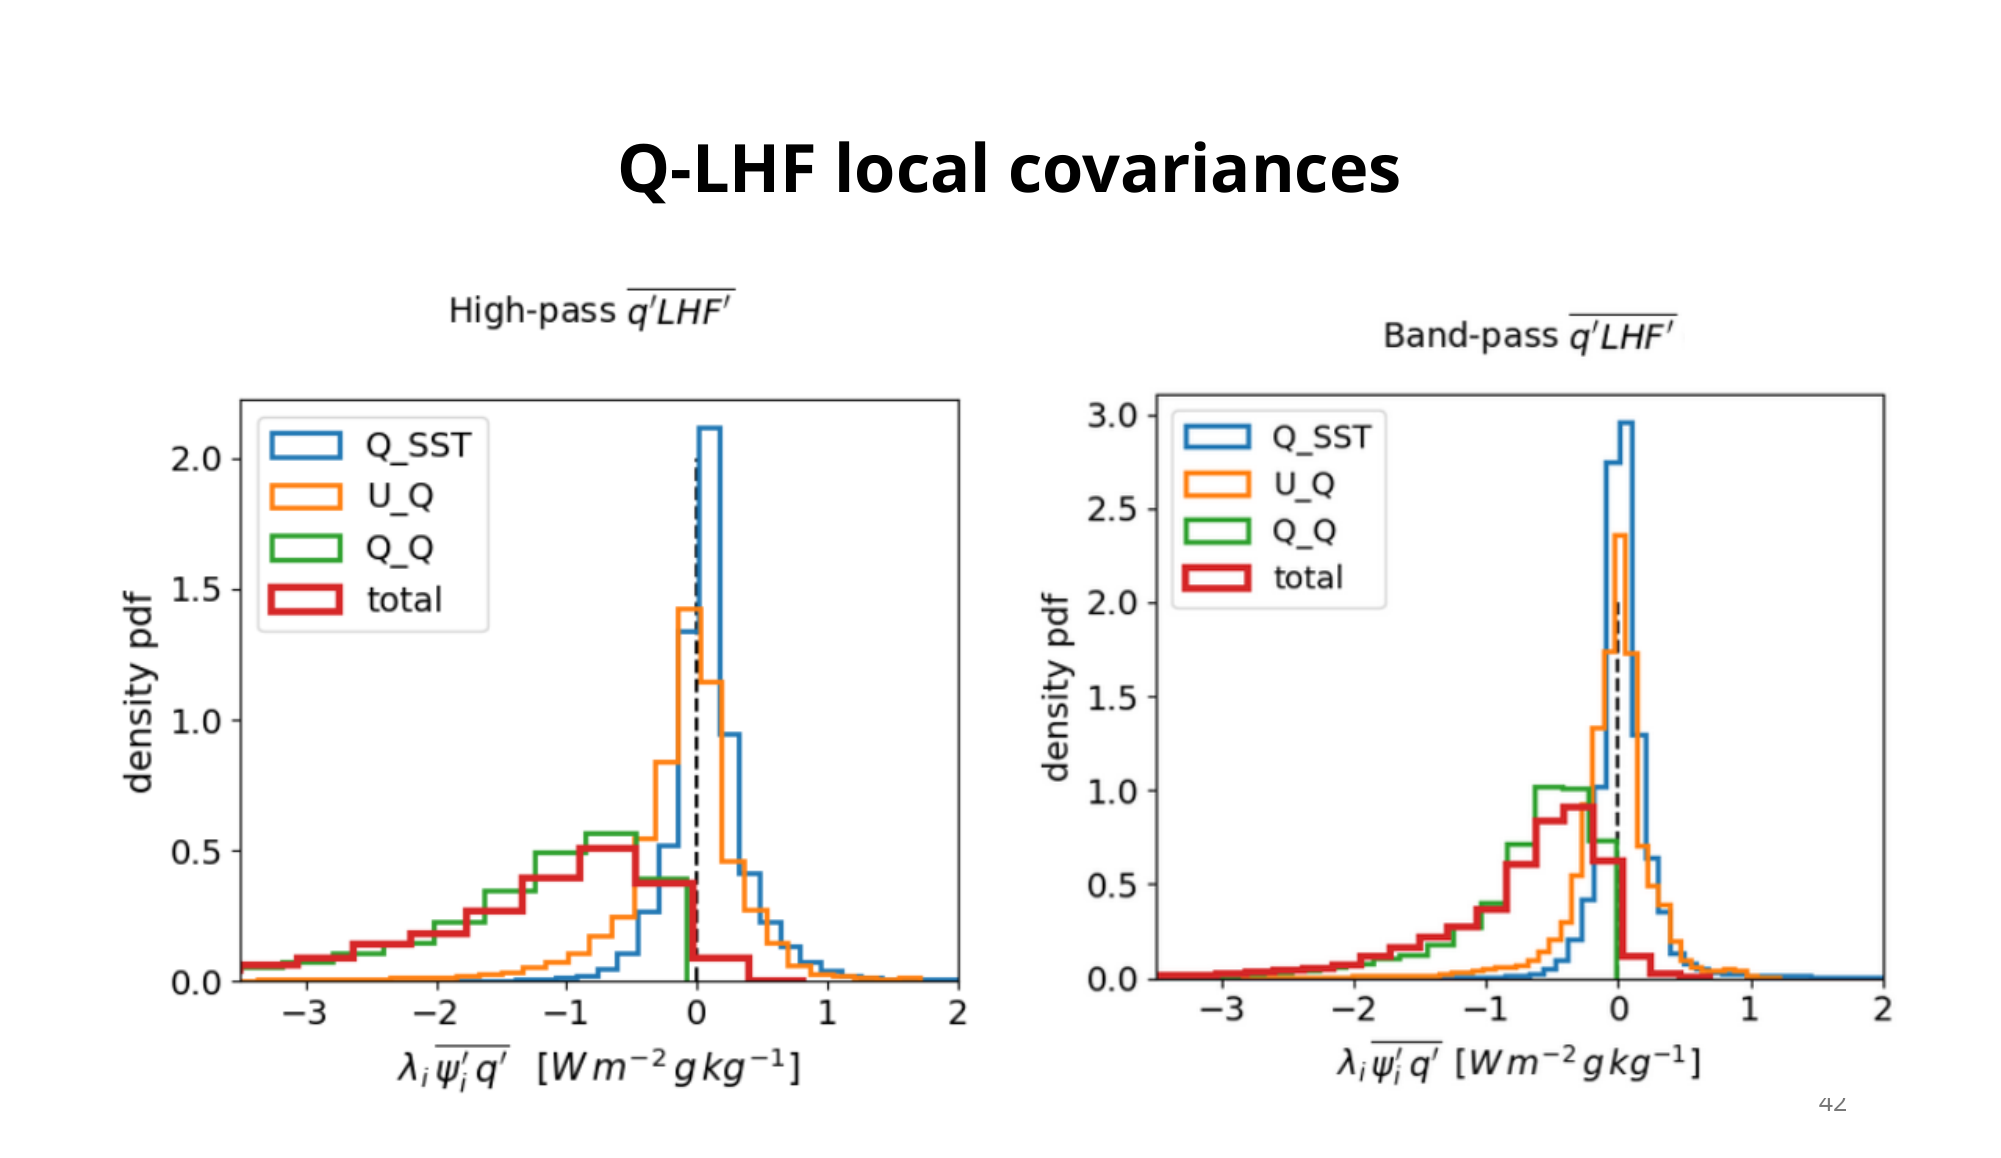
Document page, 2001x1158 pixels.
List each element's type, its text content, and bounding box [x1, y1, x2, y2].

text_box Q-LHF local covariances [602, 118, 1784, 214]
picture [433, 278, 741, 338]
slide_number 42 [1412, 1099, 1863, 1135]
picture [101, 389, 974, 1099]
picture [1363, 301, 1685, 369]
picture [1009, 386, 1898, 1099]
